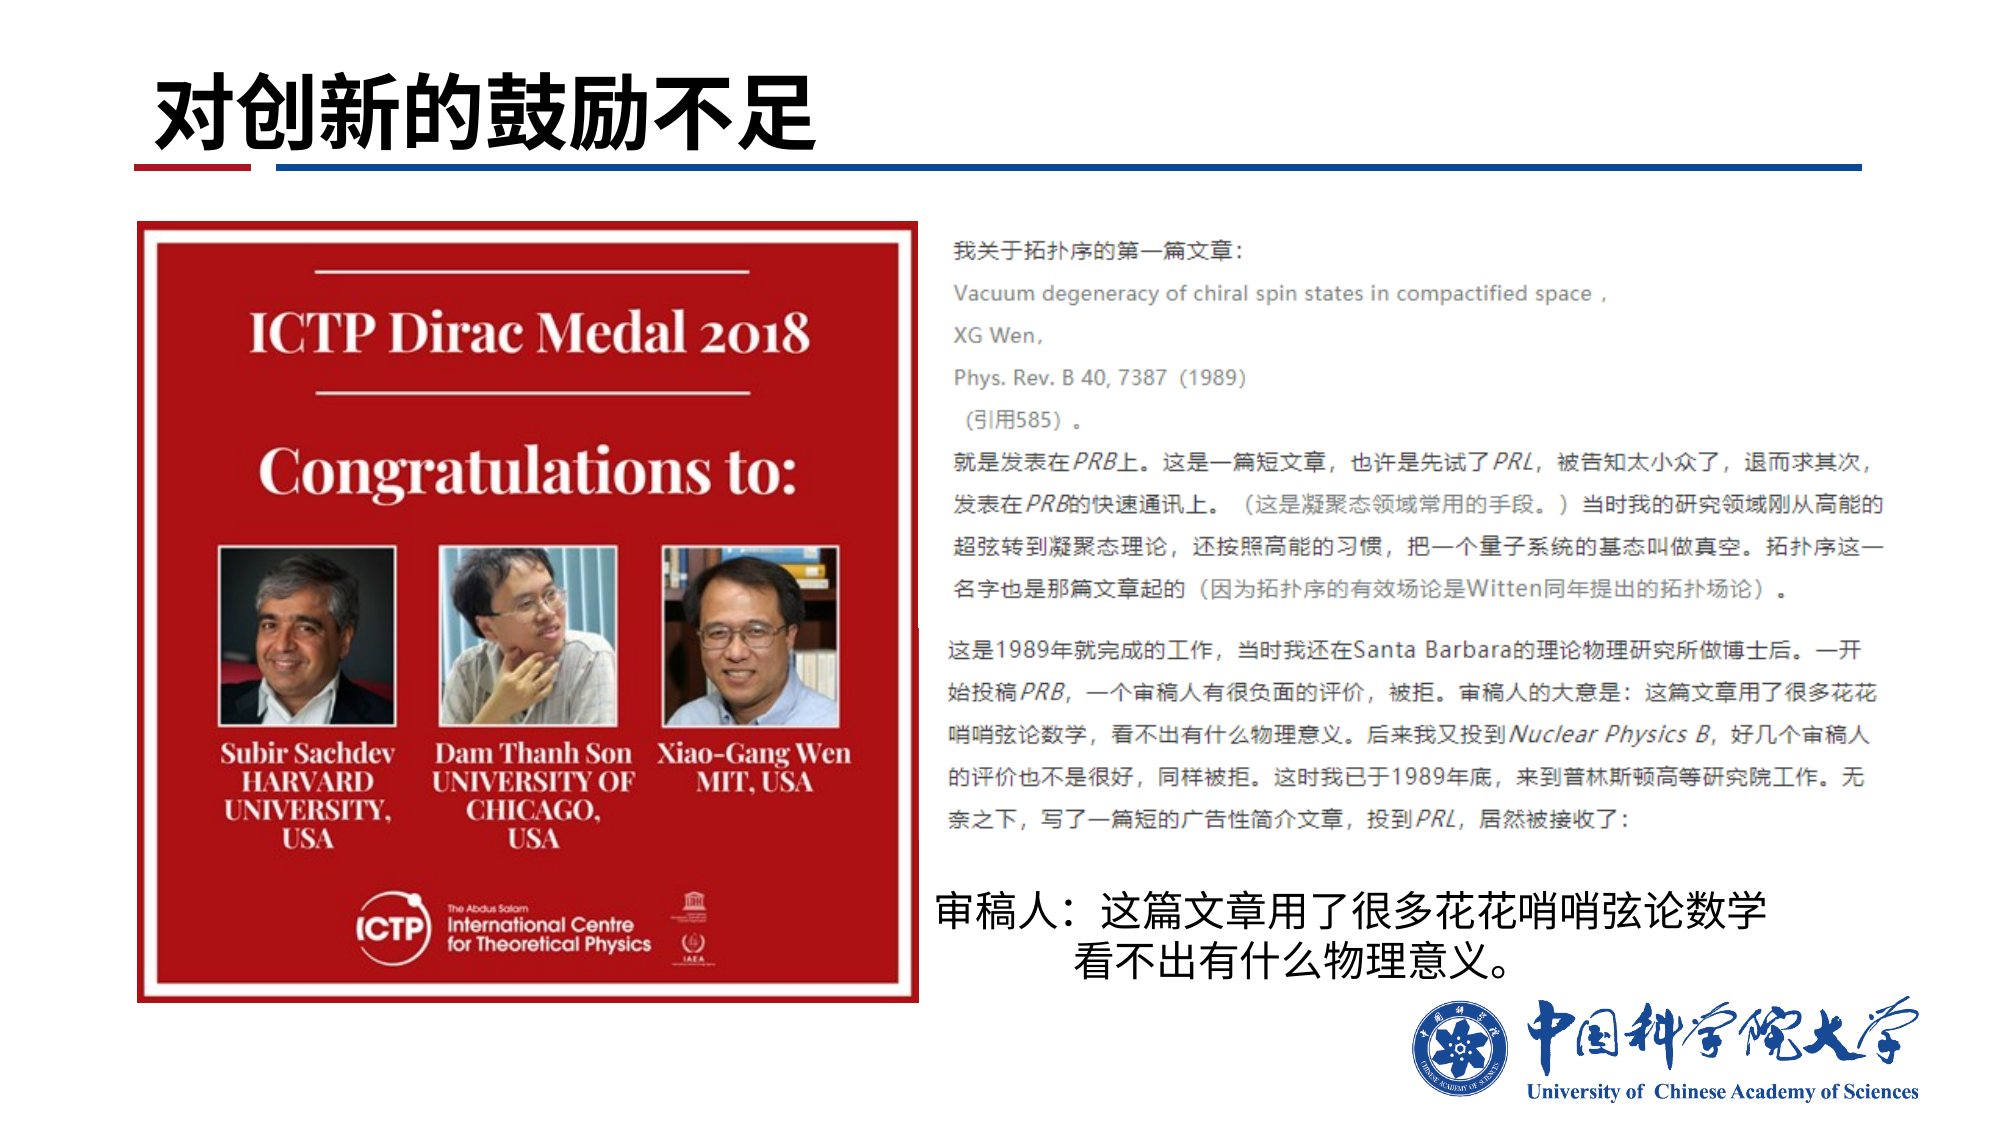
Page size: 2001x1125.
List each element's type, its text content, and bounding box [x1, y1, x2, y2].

title 对创新的鼓励不足 [137, 0, 1863, 168]
text_box 审稿人：这篇文章用了很多花花哨哨弦论数学 看不出有什么物理意义。 [919, 876, 2000, 992]
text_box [918, 221, 1926, 840]
picture [137, 221, 919, 1003]
picture [1412, 996, 1919, 1103]
